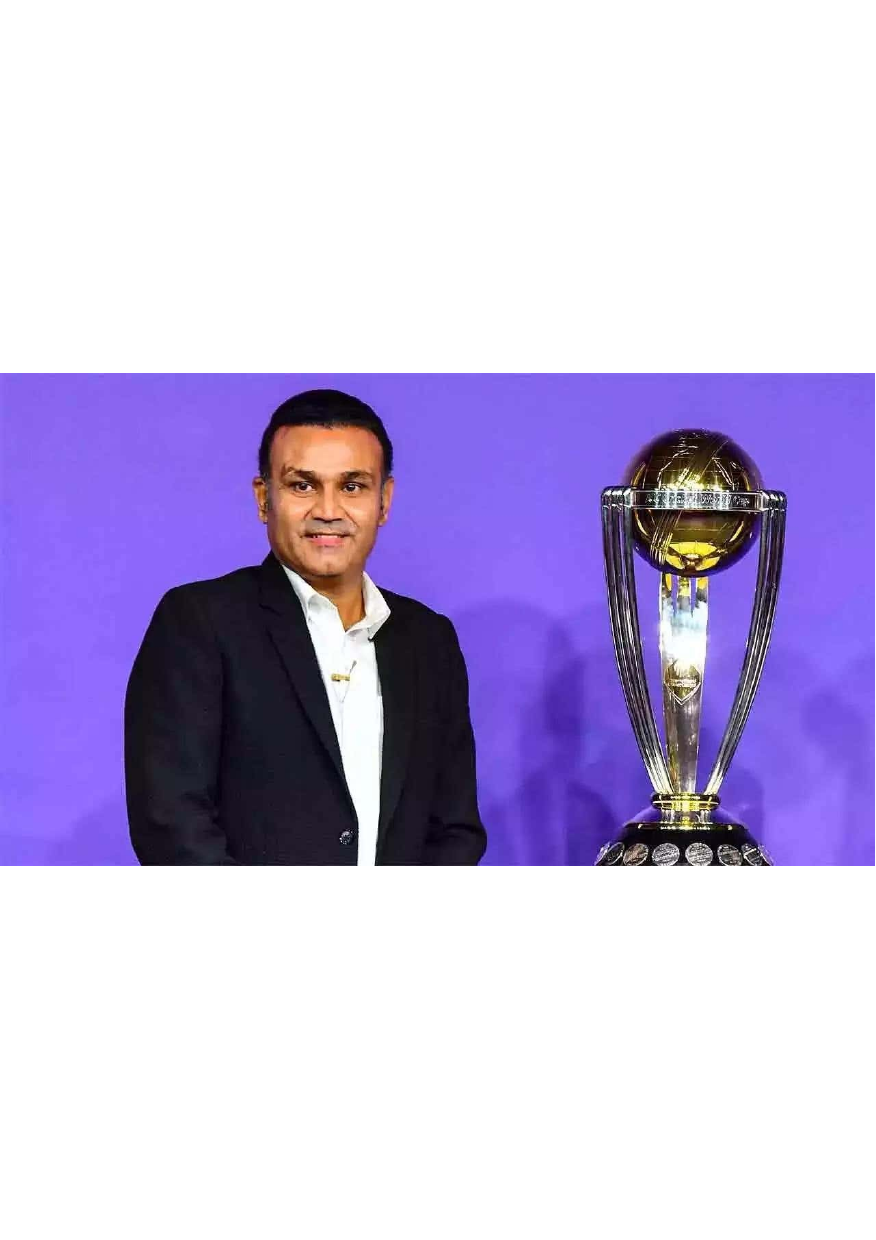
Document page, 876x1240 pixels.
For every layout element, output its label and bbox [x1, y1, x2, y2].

picture [0, 373, 875, 867]
